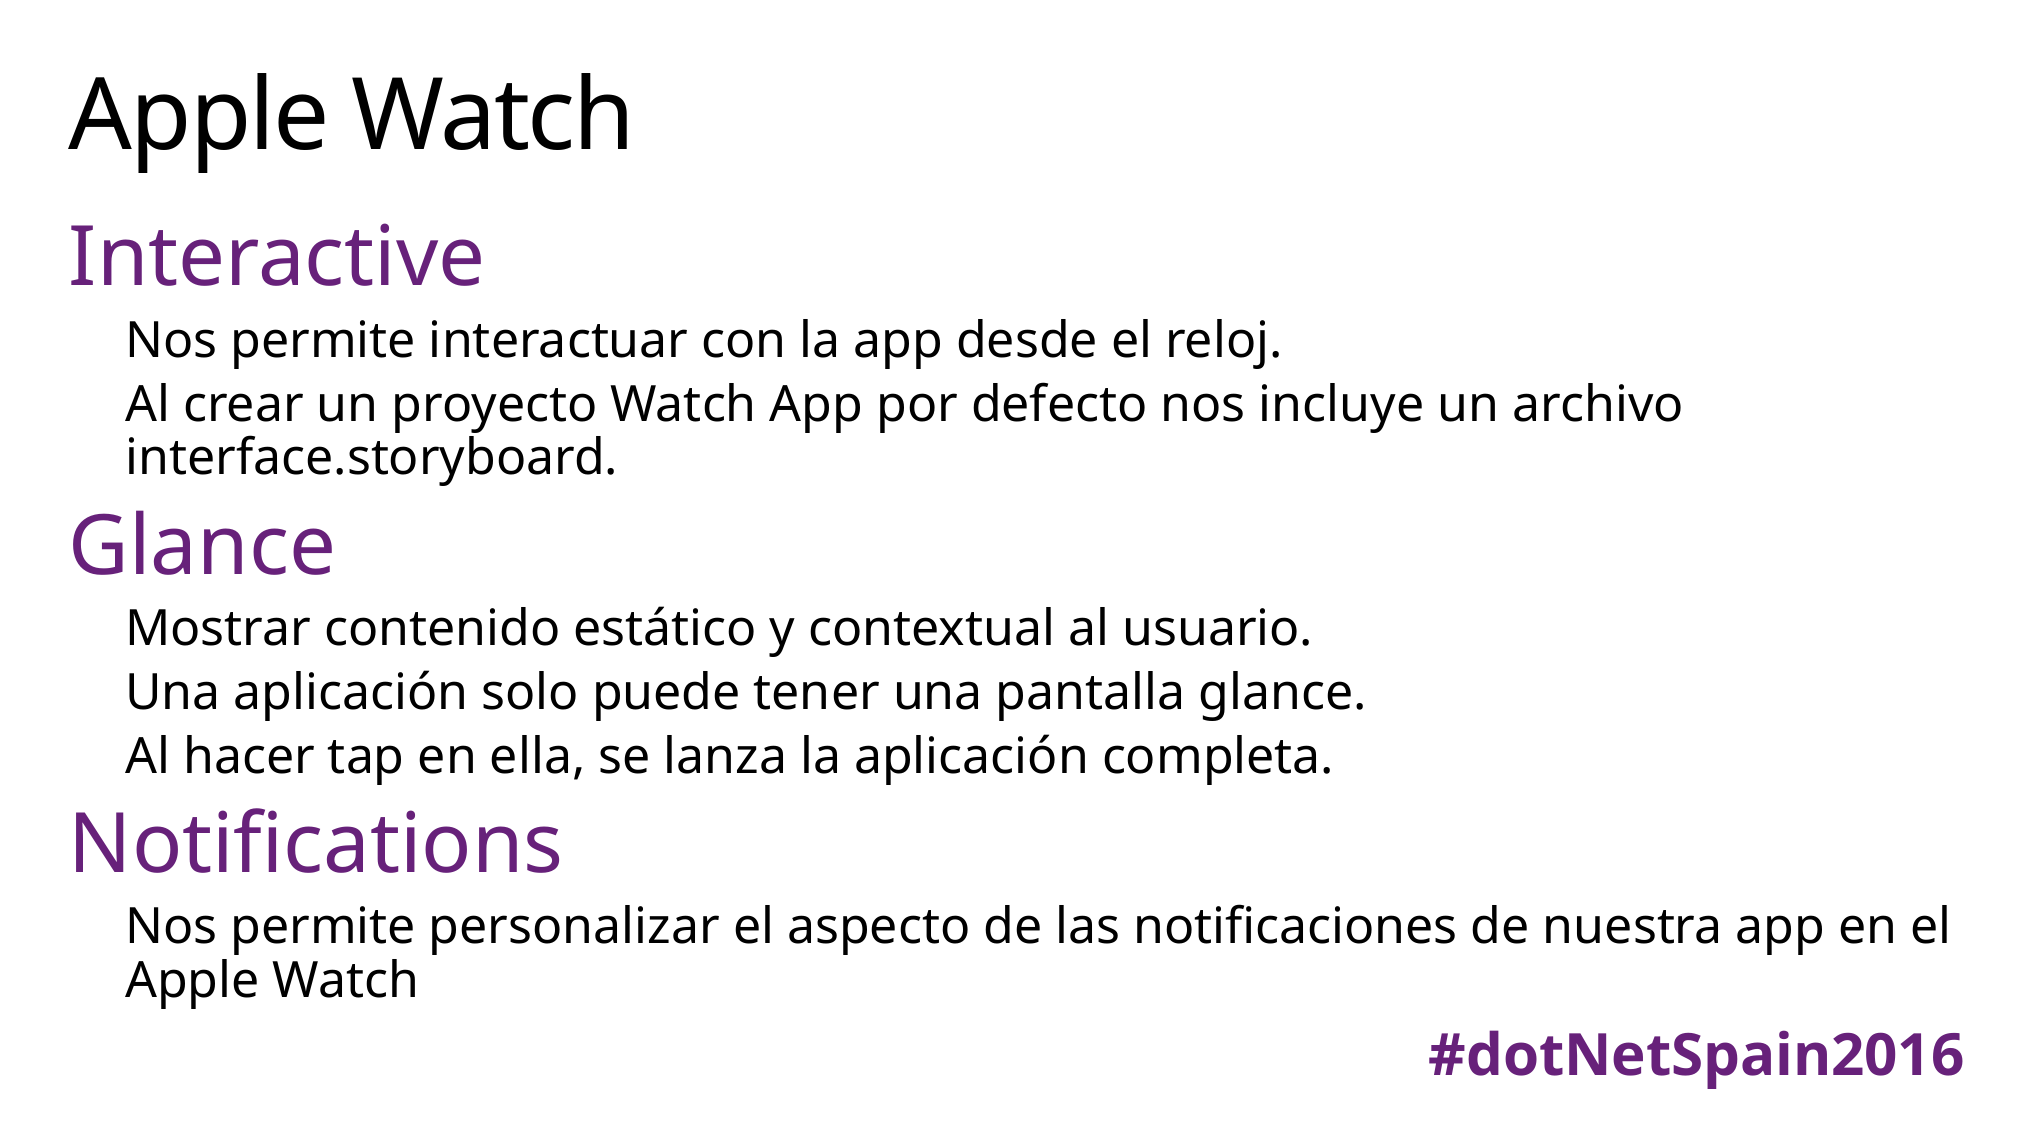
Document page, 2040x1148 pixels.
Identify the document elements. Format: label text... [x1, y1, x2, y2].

list Interactive Nos permite interactuar con la app desde el reloj. Al crear un proyecto Watch App por defecto nos incluye un archivo interface.storyboard. Glance Mostrar contenido estático y contextual al usuario. Una aplicación solo puede tener una pantalla glance. Al hacer tap en ella, se lanza la aplicación completa. Notifications Nos permite personalizar el aspecto de las notificaciones de nuestra app en el Apple Watch [45, 199, 1995, 943]
title Apple Watch [45, 48, 1996, 199]
